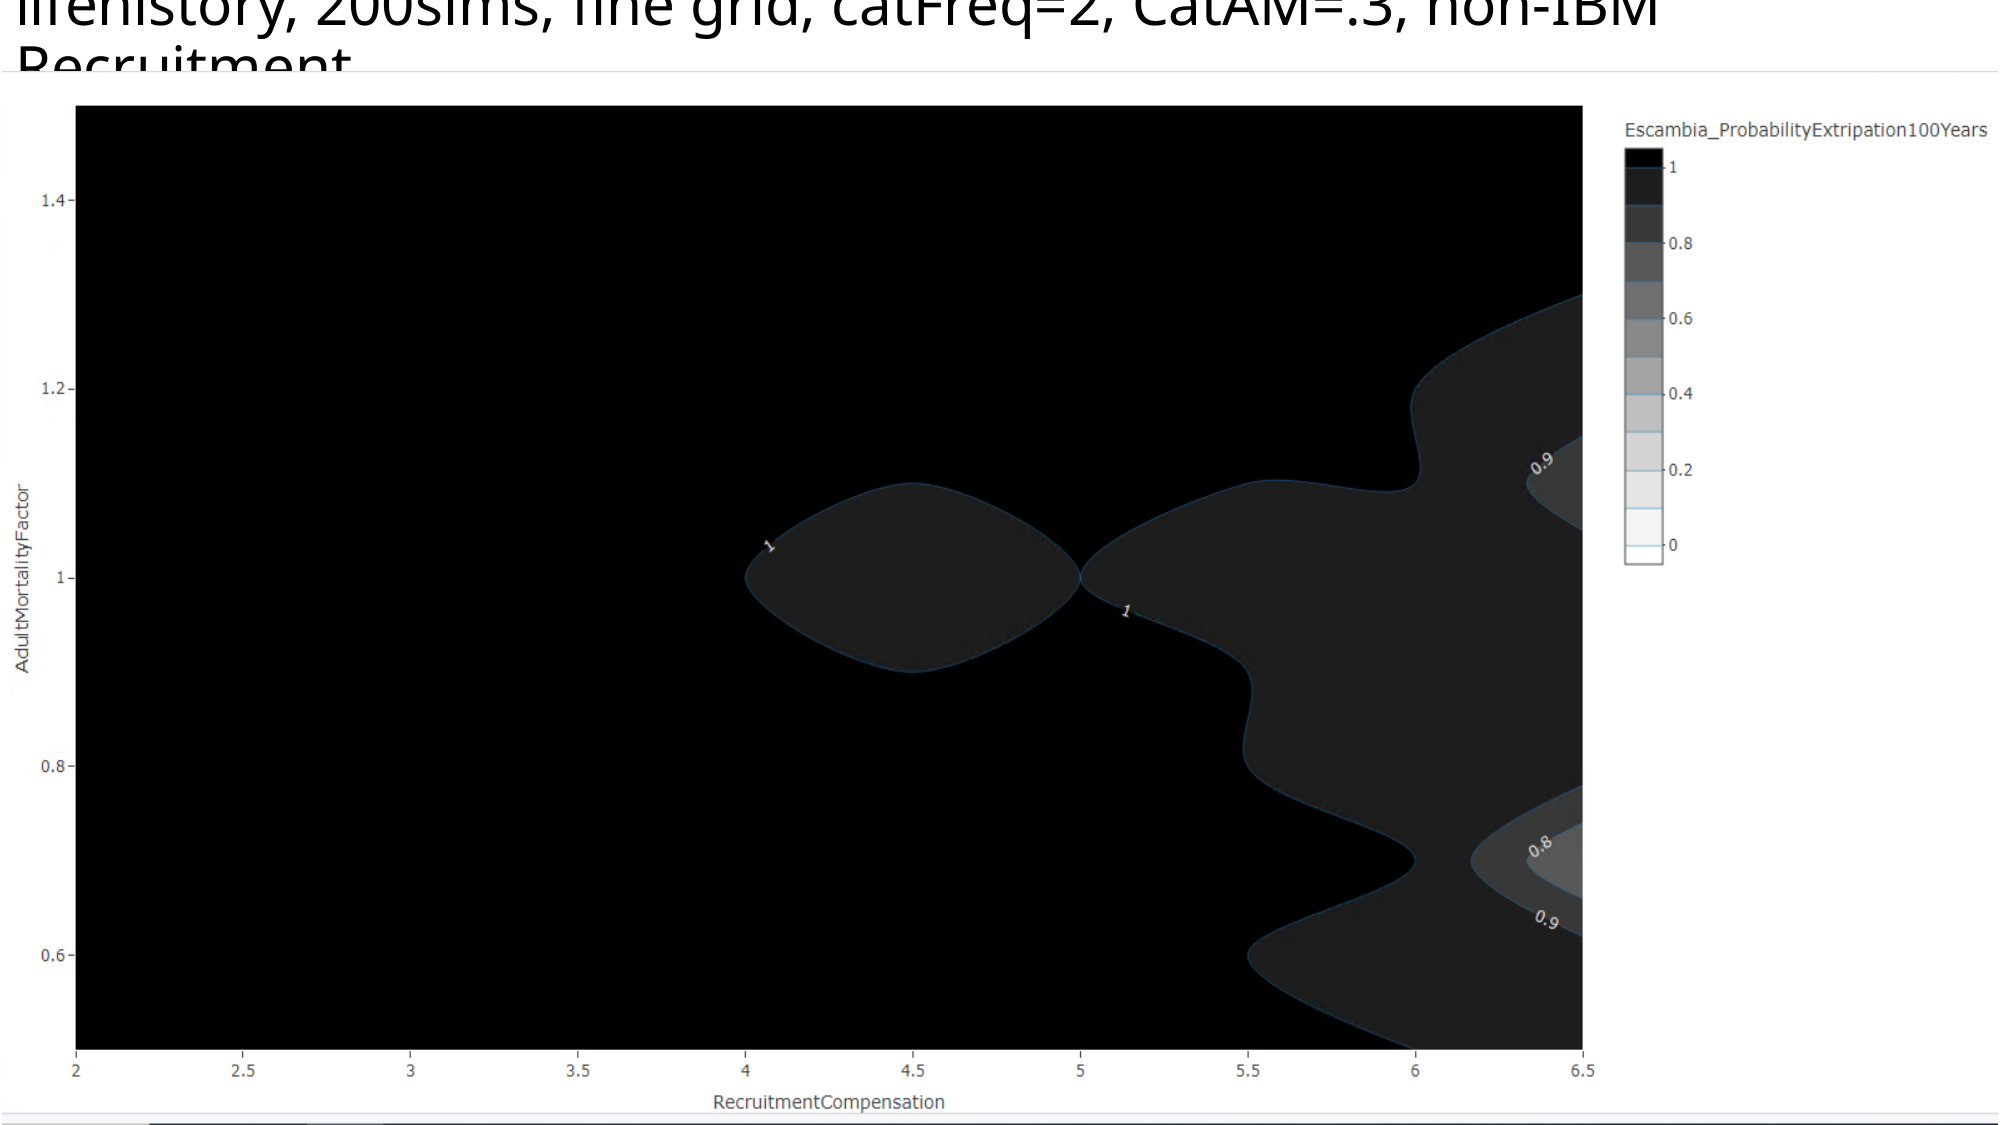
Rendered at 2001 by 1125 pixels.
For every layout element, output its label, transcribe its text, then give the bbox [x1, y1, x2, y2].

title lifehistory, 200sims, fine grid, catFreq=2, CatAM=.3, non-IBM Recruitment [0, 0, 2000, 78]
picture [2, 71, 1998, 1125]
